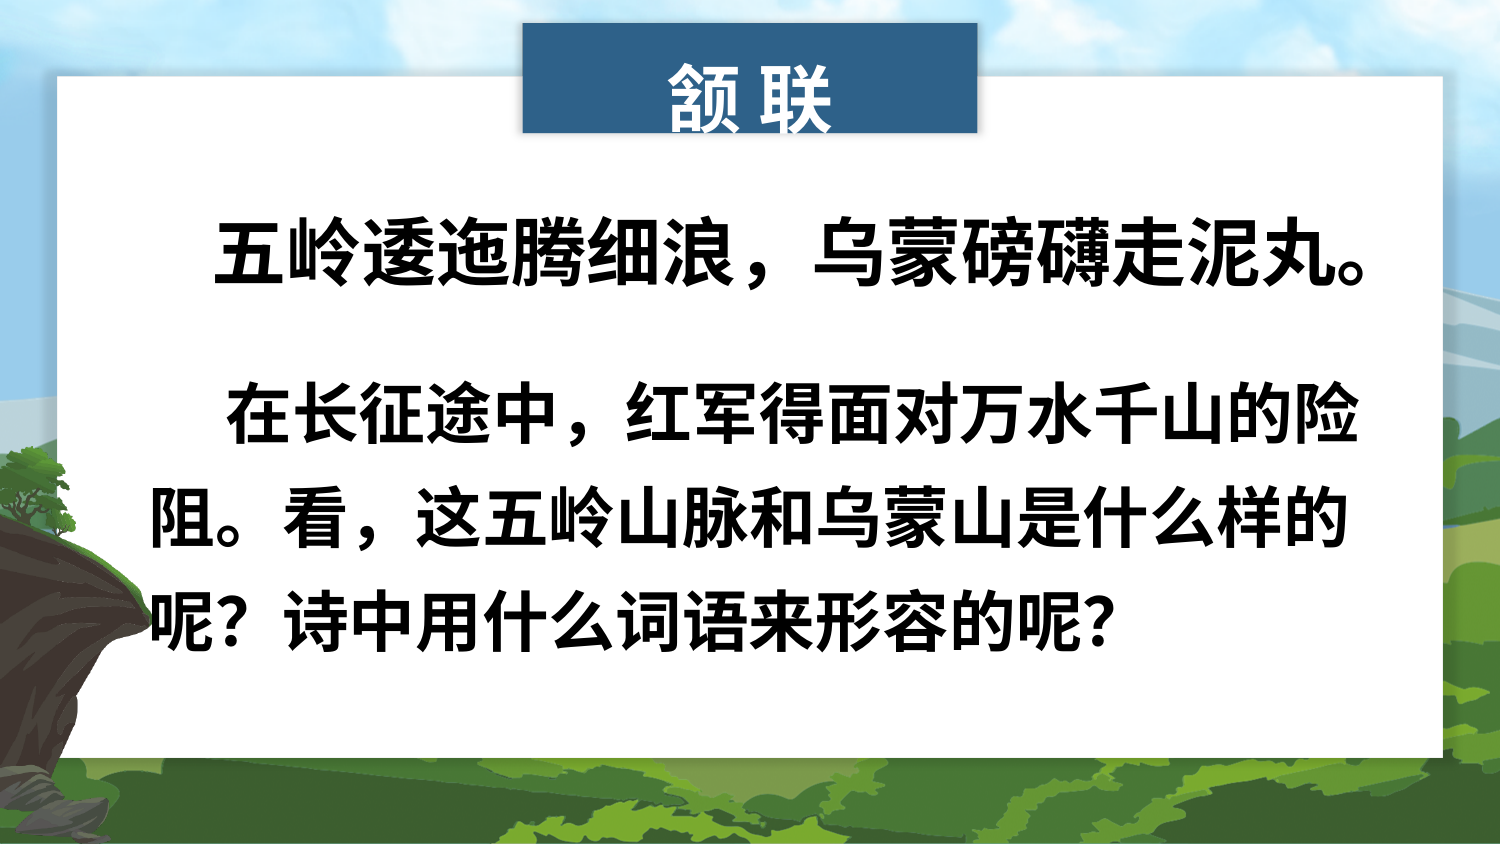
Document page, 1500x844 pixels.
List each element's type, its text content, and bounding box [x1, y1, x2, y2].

text_box 五岭逶迤腾细浪，乌蒙磅礴走泥丸。 [165, 171, 1384, 304]
text_box 颔 联 [597, 17, 903, 150]
text_box 在长征途中，红军得面对万水千山的险阻。看，这五岭山脉和乌蒙山是什么样的呢？诗中用什么词语来形容的呢？ [133, 340, 1393, 667]
picture [0, 0, 1500, 844]
